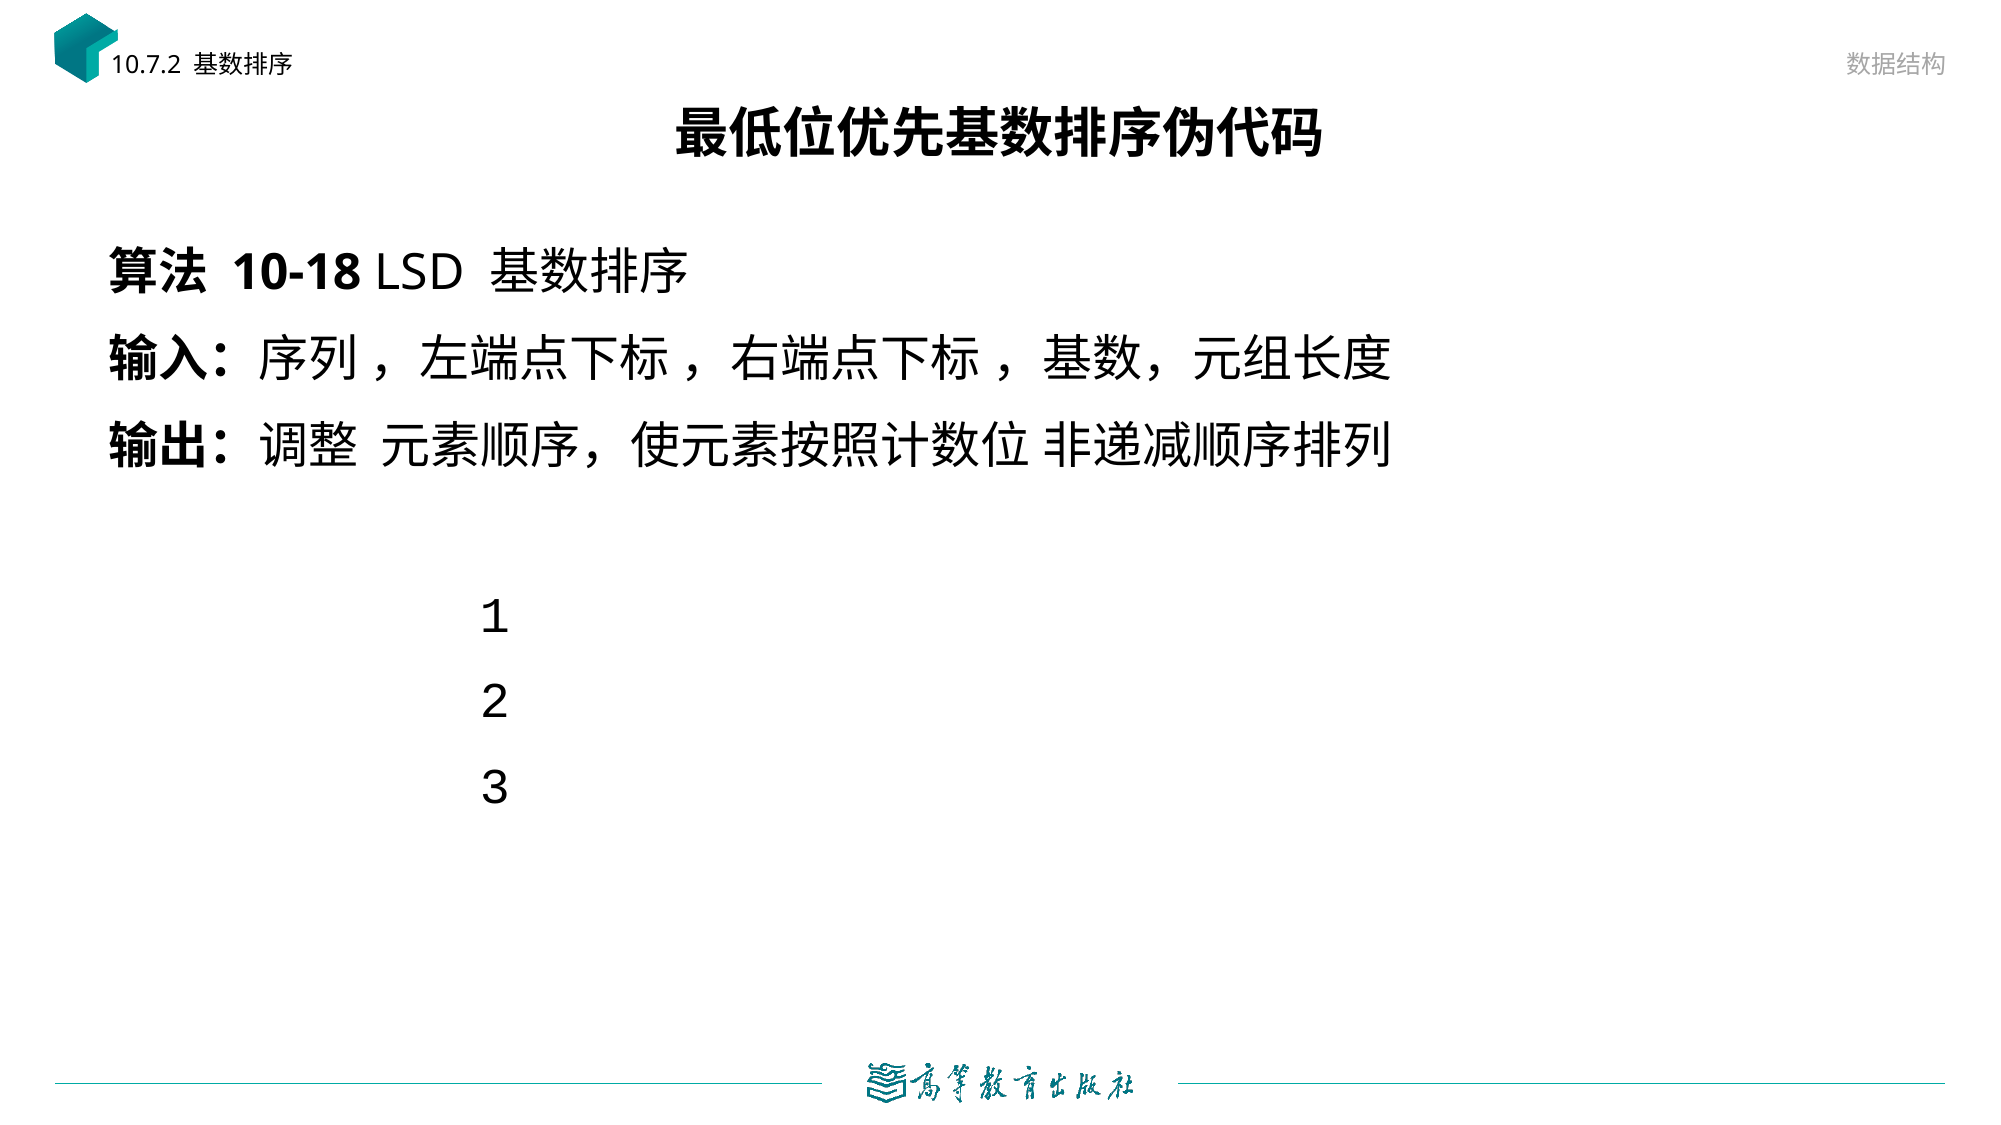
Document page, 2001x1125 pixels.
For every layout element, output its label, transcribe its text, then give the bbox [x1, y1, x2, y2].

subtitle 10.7.2 基数排序 [95, 44, 894, 99]
list 数据结构 [1115, 32, 1962, 86]
title 最低位优先基数排序伪代码 [137, 92, 1863, 178]
picture [867, 1063, 1133, 1103]
